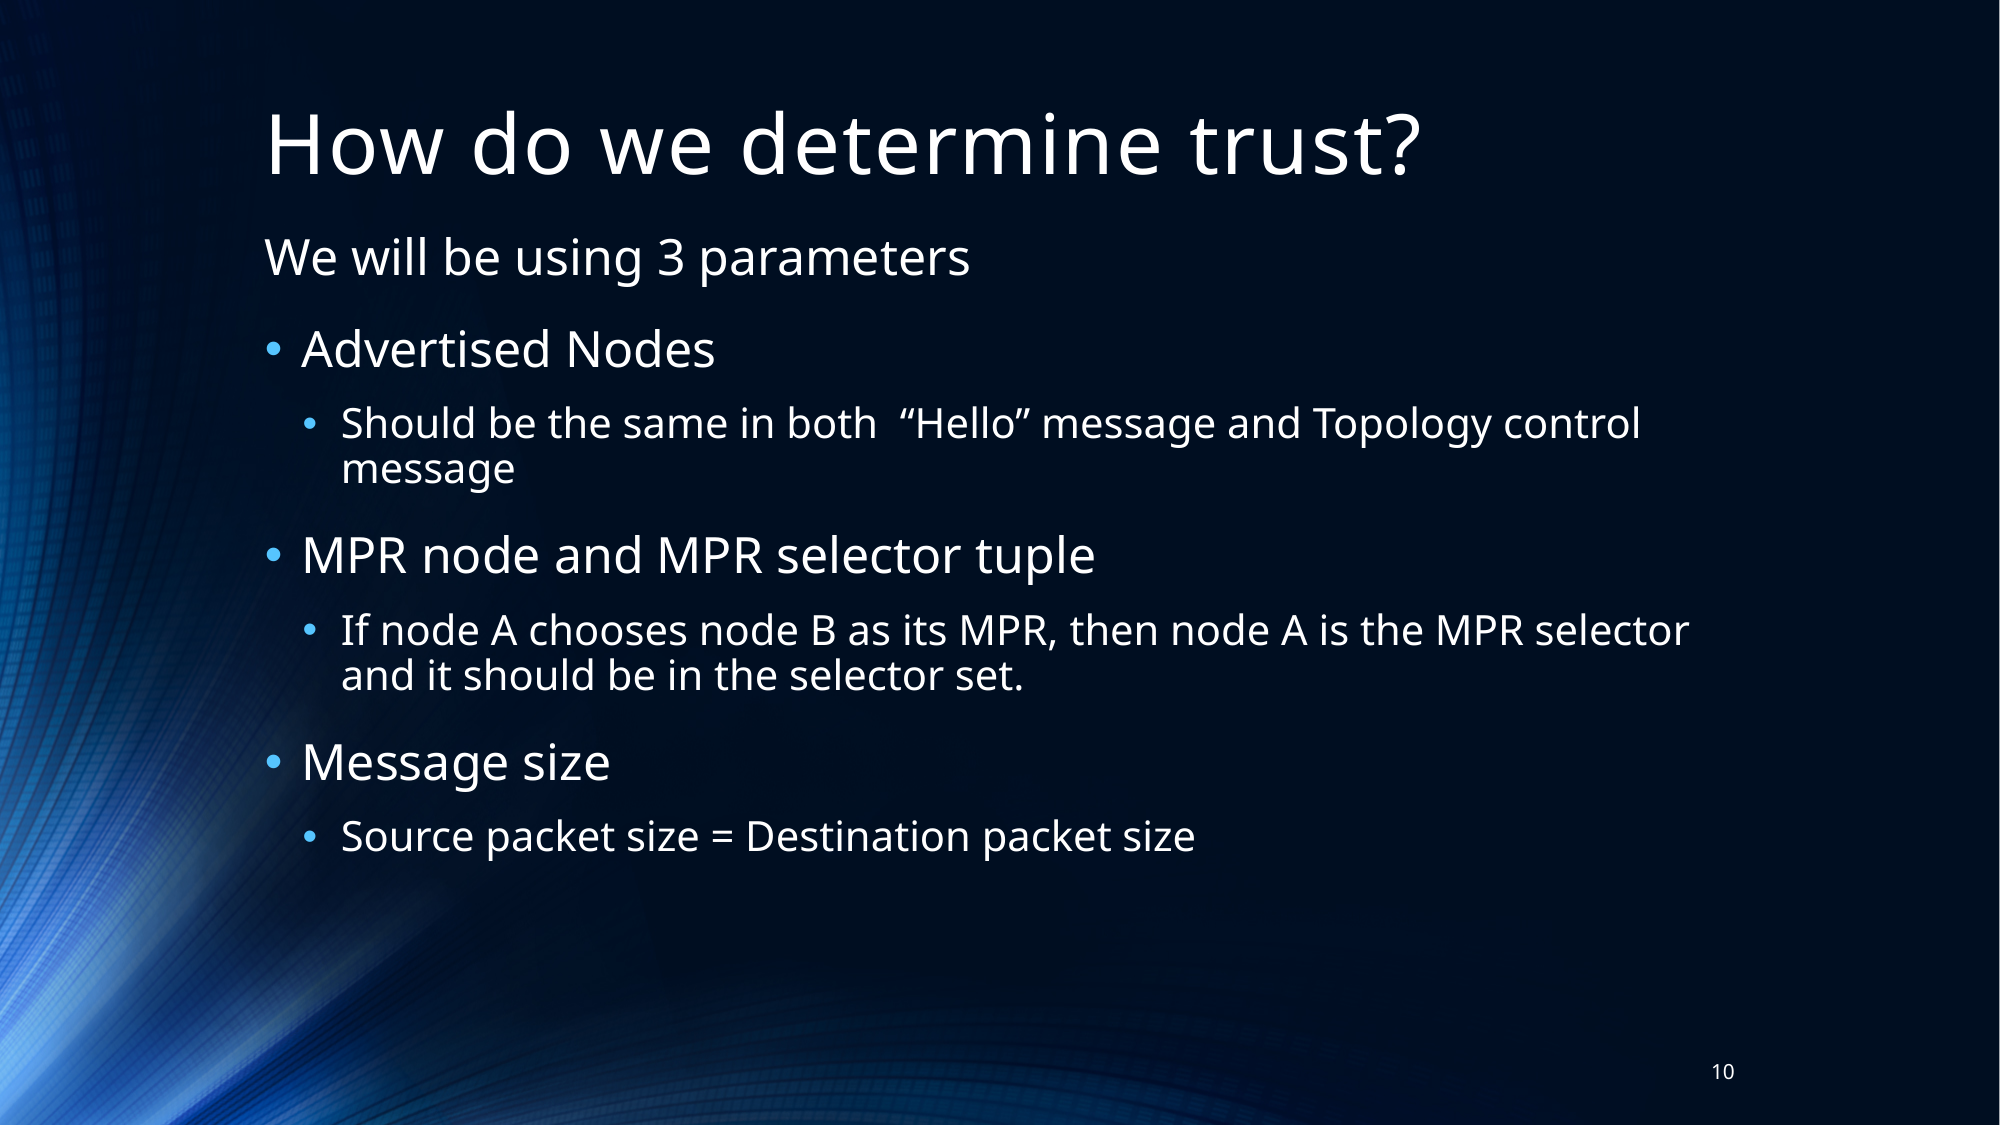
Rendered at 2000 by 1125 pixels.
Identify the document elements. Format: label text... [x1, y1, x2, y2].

title How do we determine trust? [249, 62, 1750, 200]
slide_number 10 [1612, 1050, 1750, 1096]
picture [0, 0, 2000, 1125]
list We will be using 3 parameters Advertised Nodes Should be the same in both “Hello” message and Topology control message MPR node and MPR selector tuple If node A chooses node B as its MPR, then node A is the MPR selector and it should be in the selector set. Message size Source packet size = Destination packet size [249, 224, 1788, 1088]
